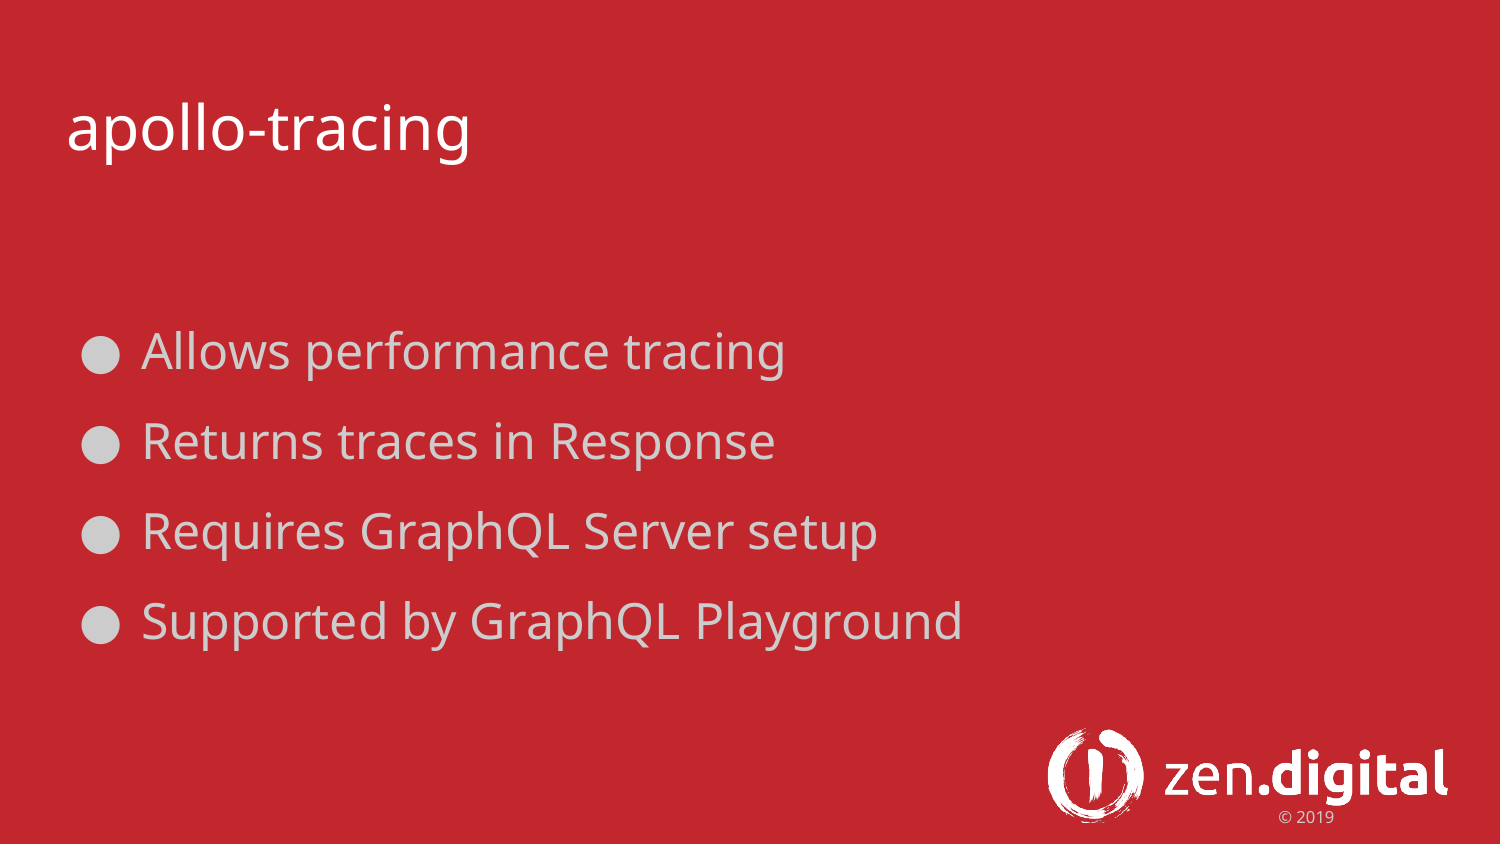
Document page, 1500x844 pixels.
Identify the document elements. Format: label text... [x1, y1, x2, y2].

list Allows performance tracing Returns traces in Response Requires GraphQL Server setup Supported by GraphQL Playground [51, 189, 1449, 750]
title apollo-tracing [51, 72, 1449, 167]
picture [1047, 750, 1449, 823]
